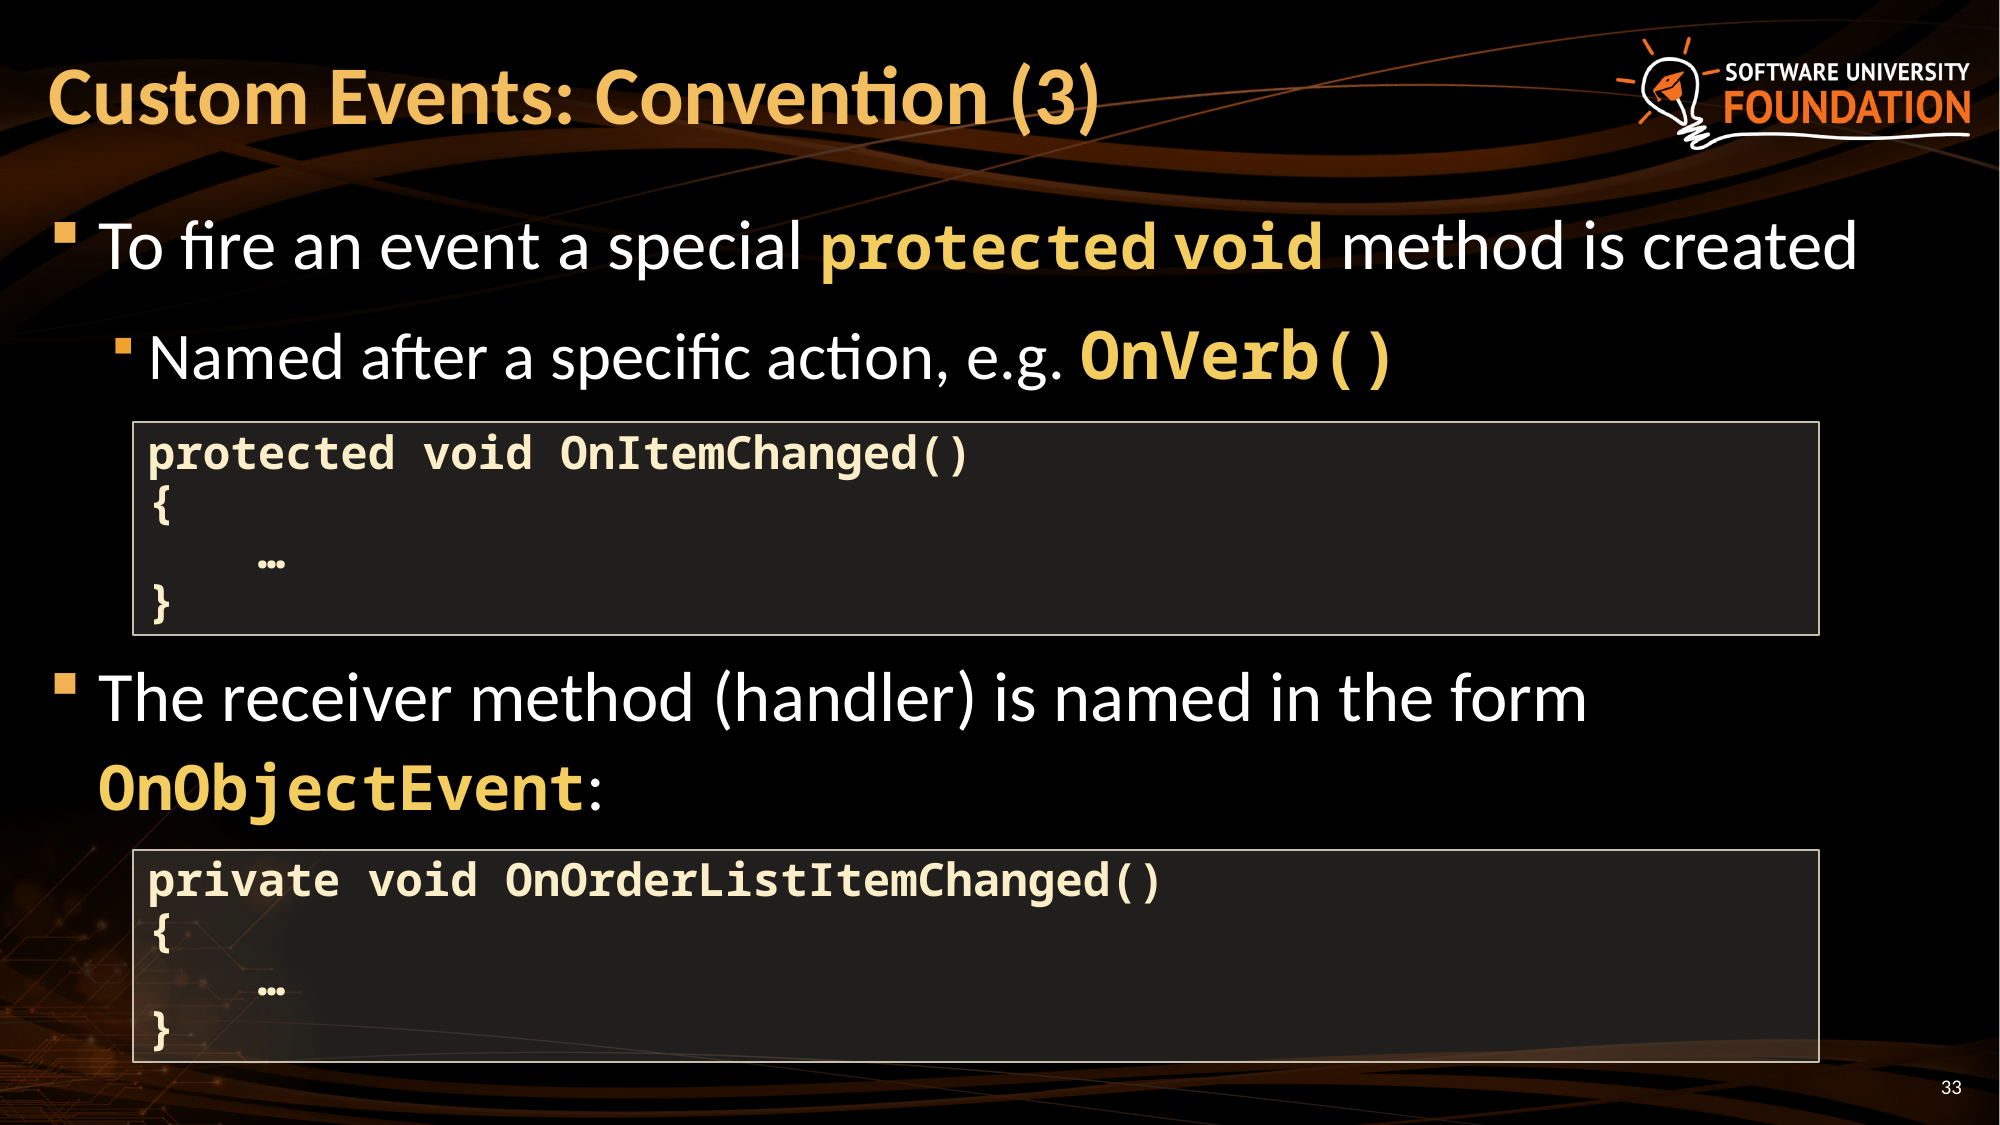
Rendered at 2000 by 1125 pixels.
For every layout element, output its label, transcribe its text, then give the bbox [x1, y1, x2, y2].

text_box protected void OnItemChanged() { … } [133, 422, 1819, 635]
title Custom Events: Convention (3) [30, 6, 1602, 189]
text_box private void OnOrderListItemChanged() { … } [133, 849, 1819, 1063]
list To fire an event a special protected void method is created Named after a specific action, e.g. OnVerb() The receiver method (handler) is named in the form OnObjectEvent: [31, 188, 1968, 1103]
picture [0, 0, 2000, 1125]
